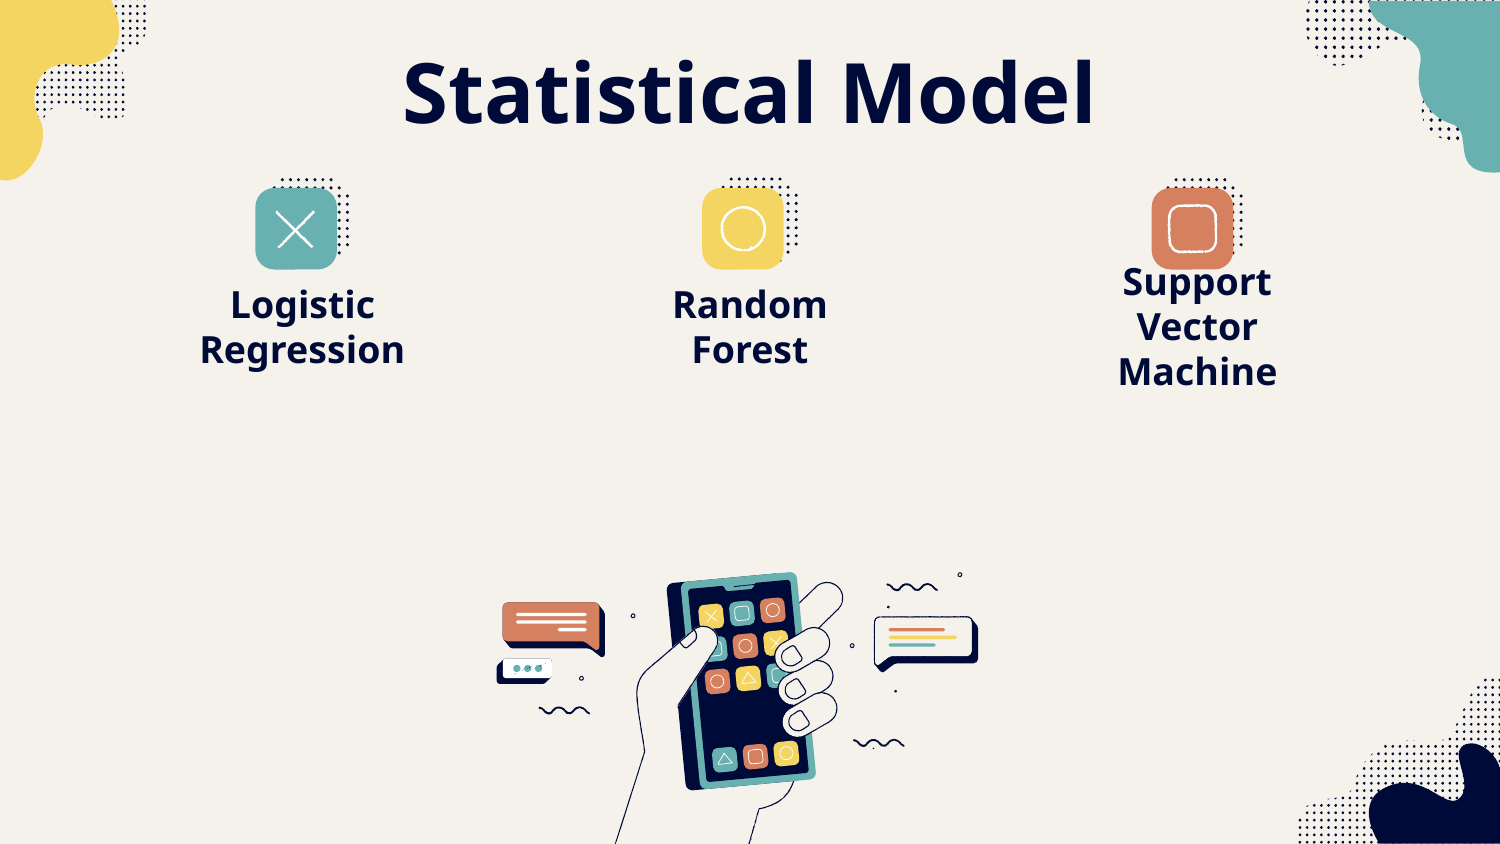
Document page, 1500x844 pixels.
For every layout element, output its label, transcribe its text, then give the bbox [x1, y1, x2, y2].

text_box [703, 175, 797, 272]
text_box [1151, 177, 1244, 270]
title Statistical Model [116, 25, 1383, 127]
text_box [255, 177, 350, 270]
subtitle Random Forest [607, 290, 893, 362]
subtitle Logistic Regression [159, 290, 446, 362]
subtitle Support Vector Machine [1054, 290, 1341, 362]
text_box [496, 571, 979, 844]
